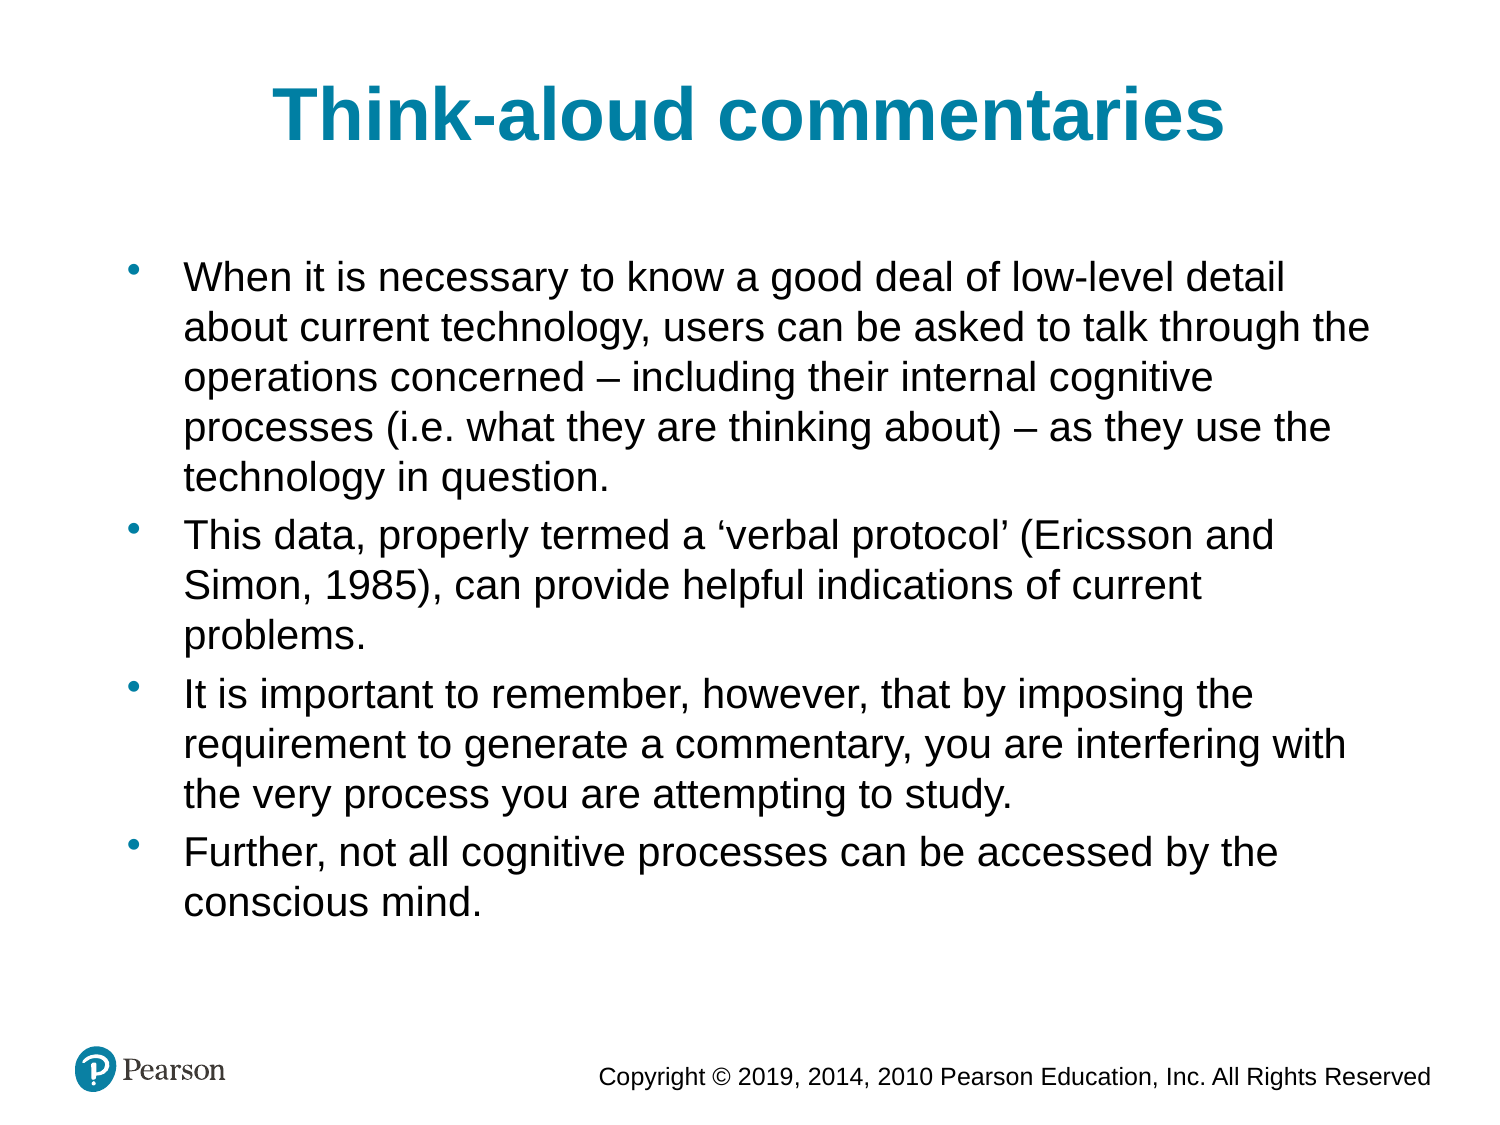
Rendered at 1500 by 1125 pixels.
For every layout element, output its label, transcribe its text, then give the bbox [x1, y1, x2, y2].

list When it is necessary to know a good deal of low-level detail about current technology, users can be asked to talk through the operations concerned – including their internal cognitive processes (i.e. what they are thinking about) – as they use the technology in question. This data, properly termed a ‘verbal protocol’ (Ericsson and Simon, 1985), can provide helpful indications of current problems. It is important to remember, however, that by imposing the requirement to generate a commentary, you are interfering with the very process you are attempting to study. Further, not all cognitive processes can be accessed by the conscious mind. [111, 242, 1406, 956]
title Think-aloud commentaries [103, 62, 1397, 160]
